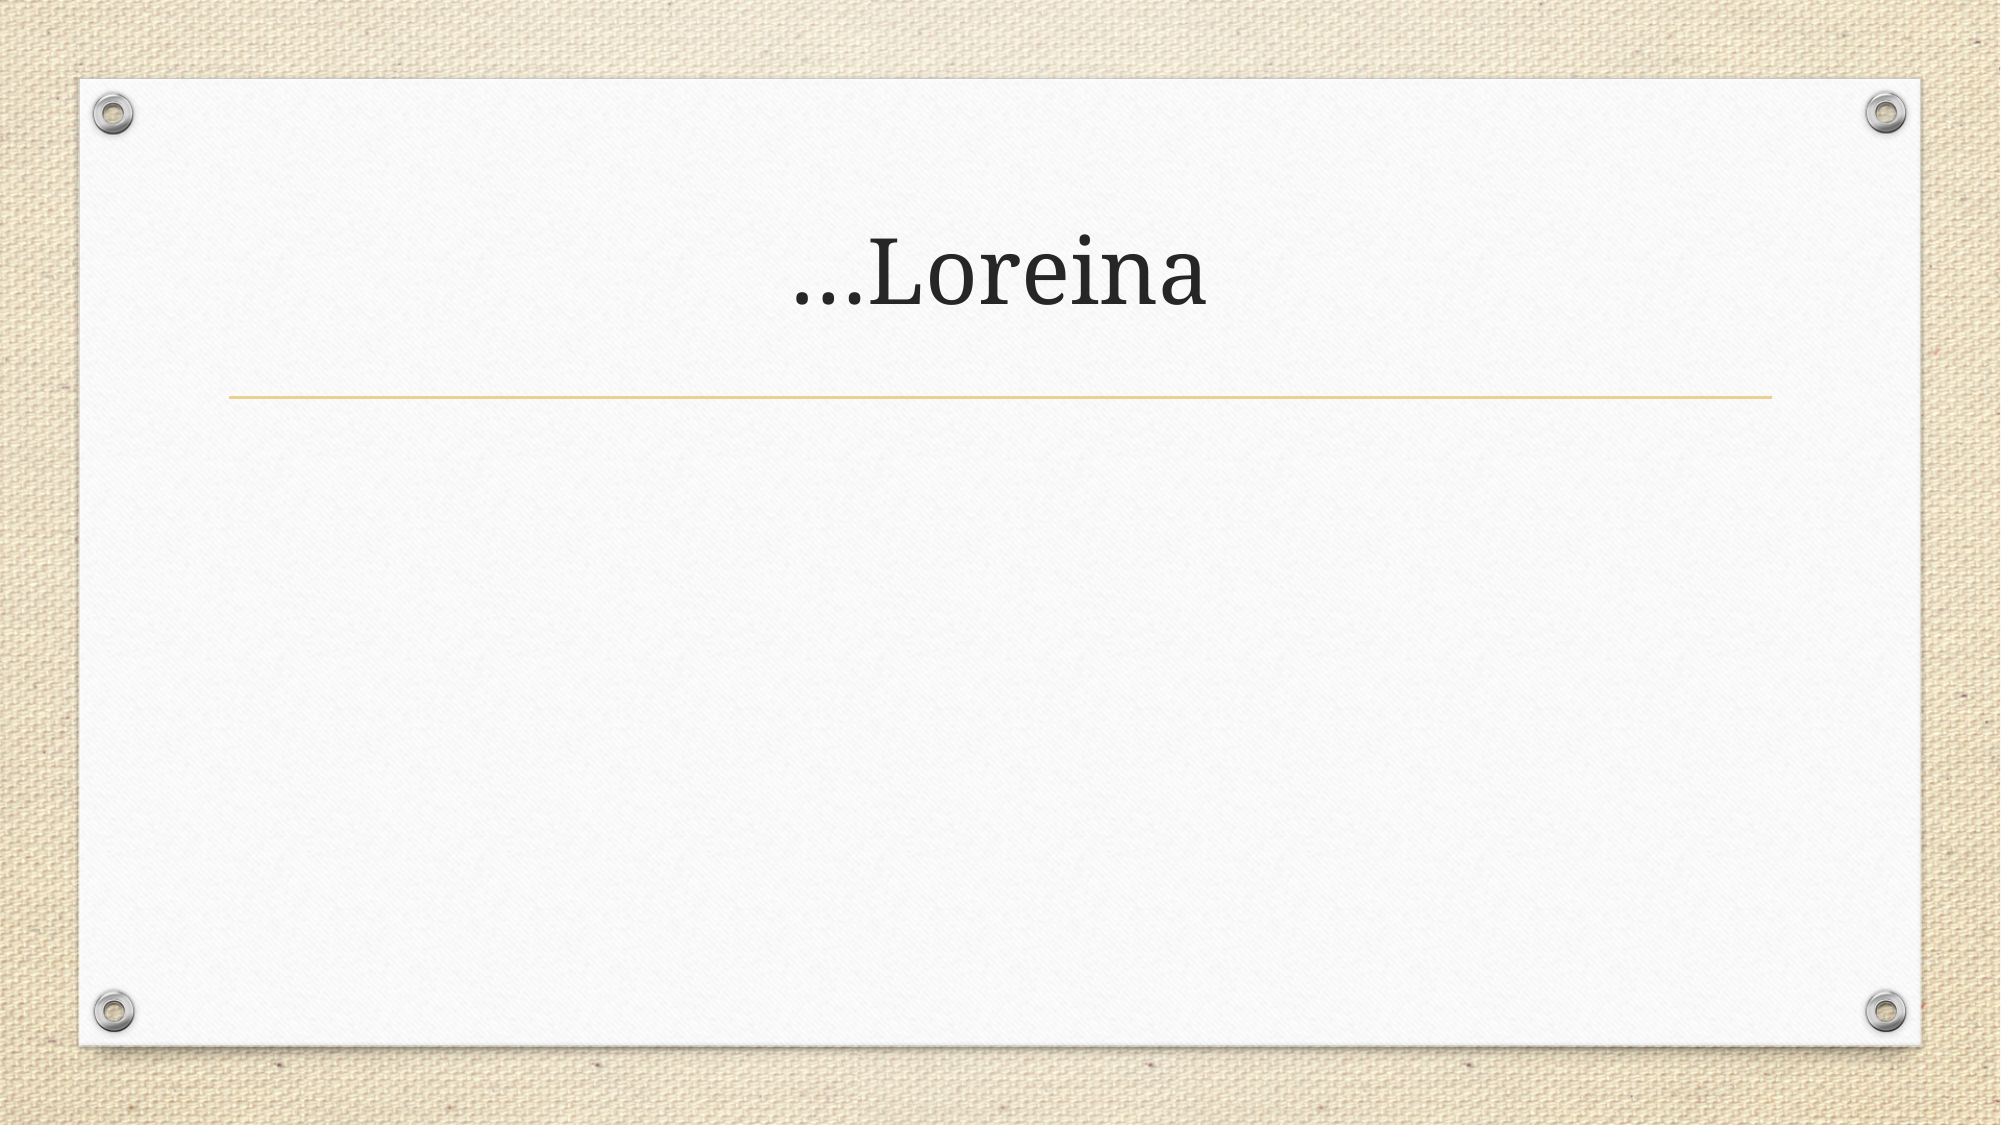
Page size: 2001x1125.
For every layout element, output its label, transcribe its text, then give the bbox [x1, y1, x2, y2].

title …Loreina [212, 161, 1788, 375]
picture [0, 0, 2001, 1125]
